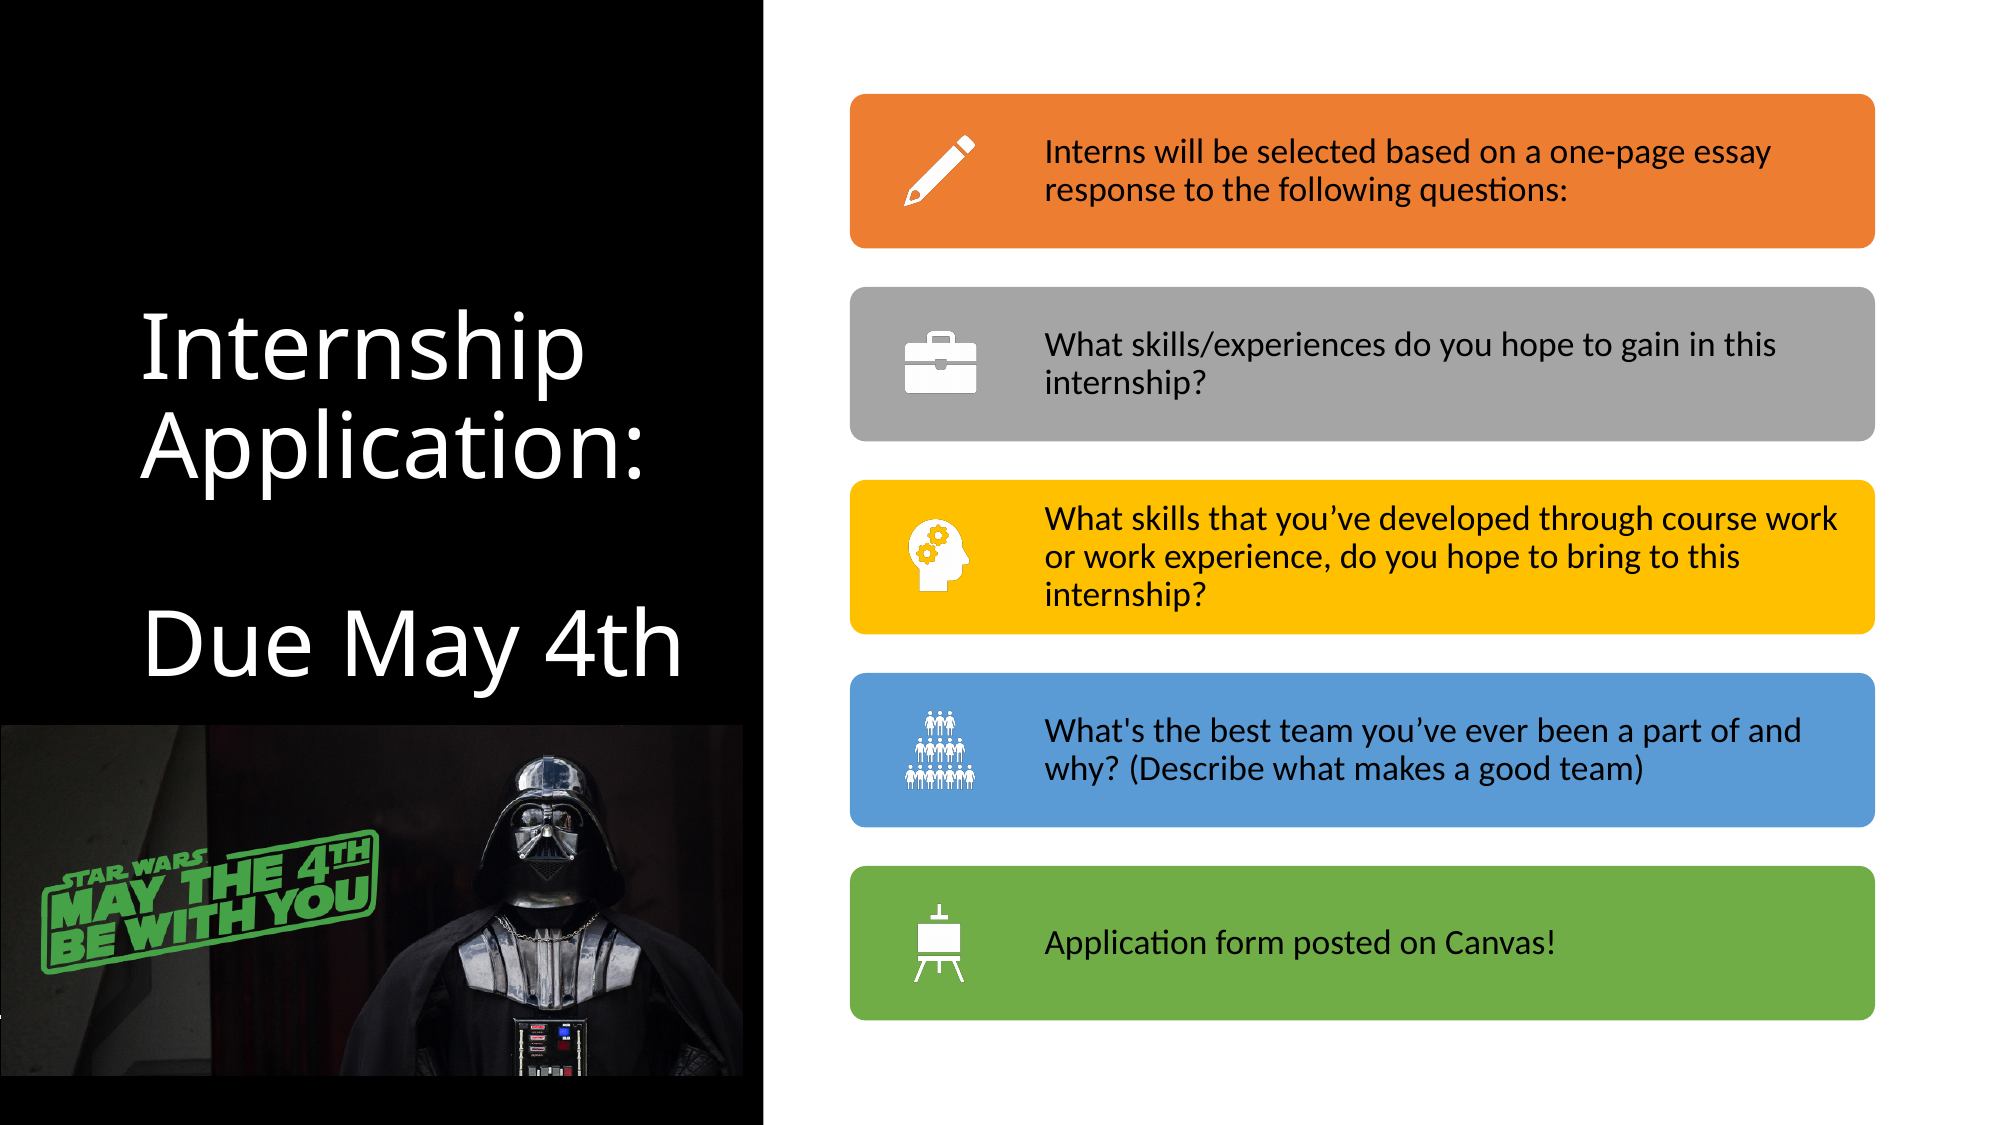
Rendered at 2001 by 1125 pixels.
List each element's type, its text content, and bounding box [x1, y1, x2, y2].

text_box [0, 0, 764, 1125]
title Internship Application: Due May 4th [125, 91, 711, 725]
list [849, 93, 1875, 1022]
picture [1, 725, 743, 1076]
